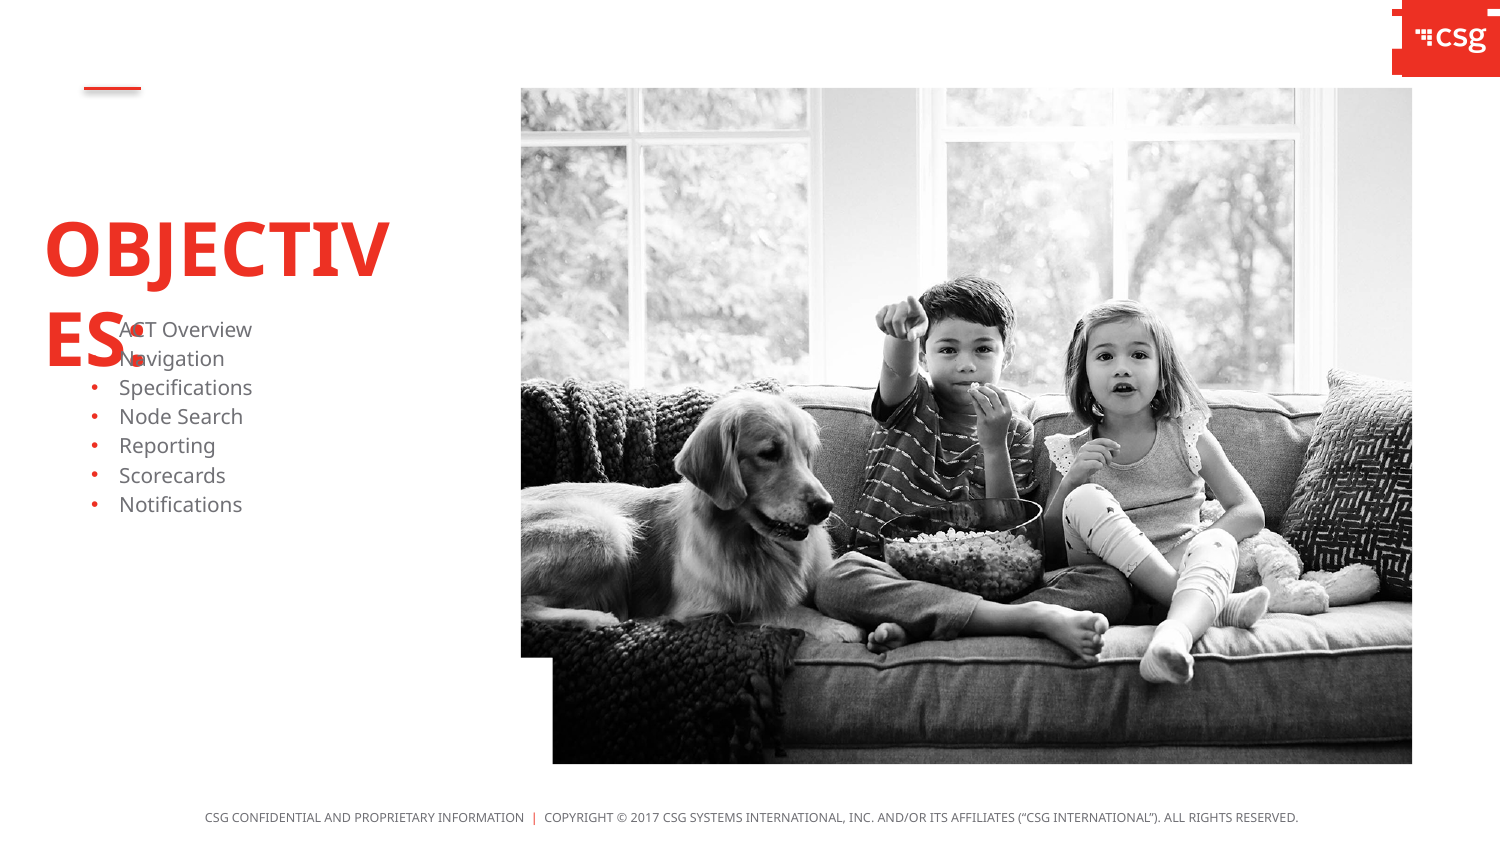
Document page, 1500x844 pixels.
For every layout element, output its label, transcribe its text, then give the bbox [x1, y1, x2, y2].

list Objectives: [28, 194, 430, 392]
picture [1392, 0, 1500, 77]
picture [520, 87, 1413, 765]
list ACT Overview Navigation Specifications Node Search Reporting Scorecards Notifications [91, 316, 418, 524]
